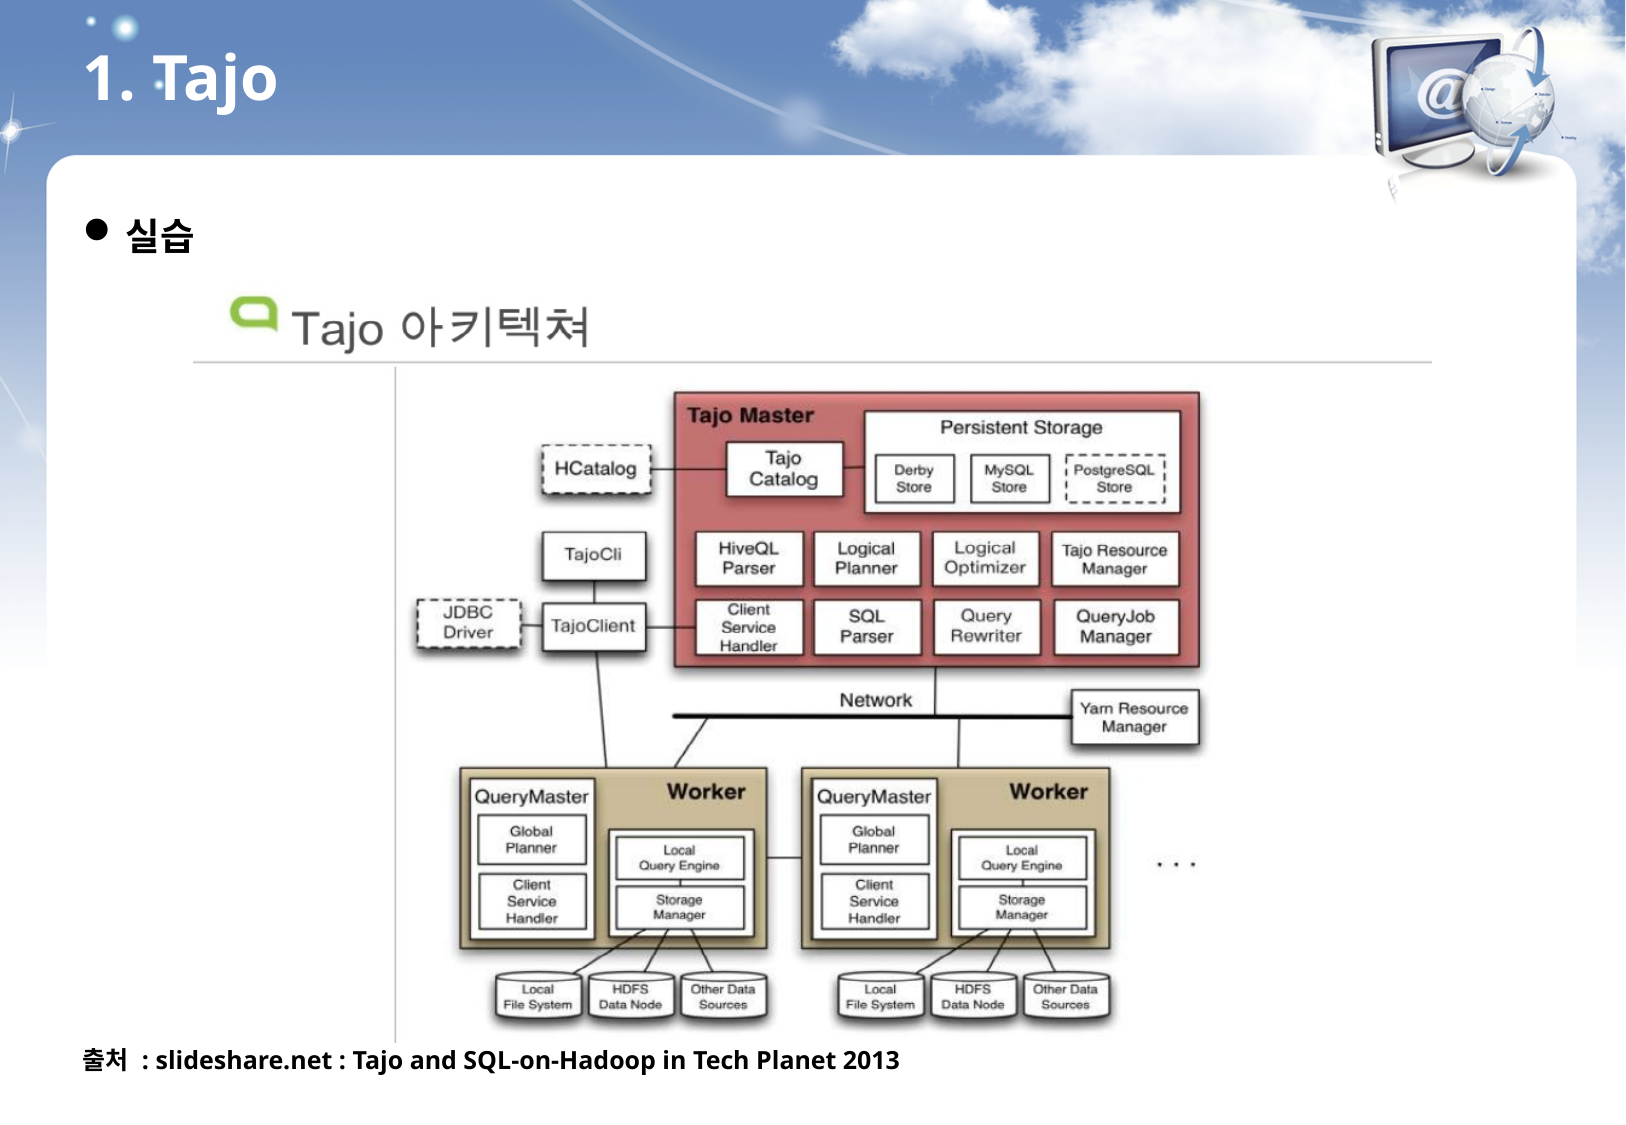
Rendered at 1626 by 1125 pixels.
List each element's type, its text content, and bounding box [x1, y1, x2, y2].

text_box 출처 : slideshare.net : Tajo and SQL-on-Hadoop in Tech Planet 2013 [68, 1037, 1114, 1082]
picture [0, 0, 1626, 1125]
text_box 1. Tajo [68, 31, 1464, 138]
text_box 실습 [68, 196, 1464, 265]
